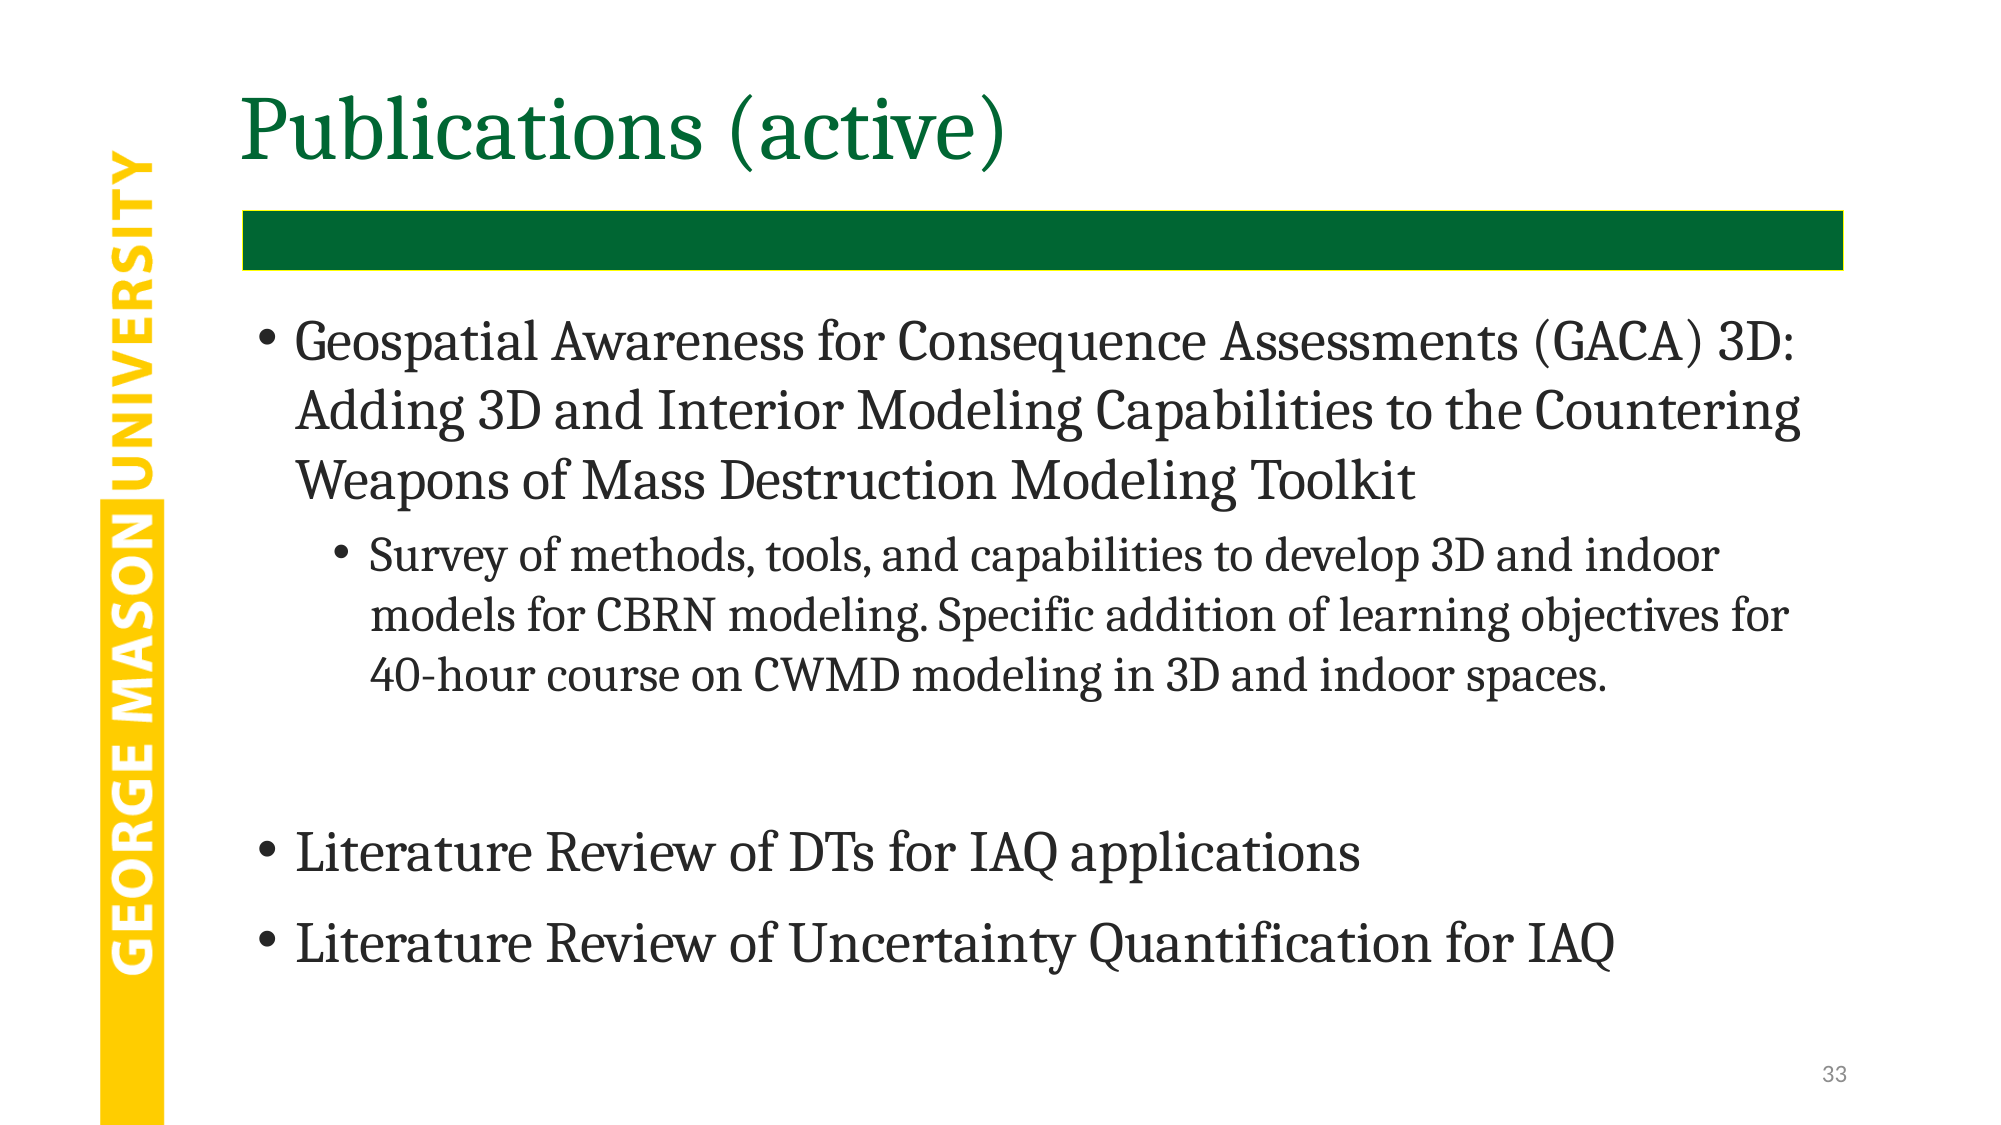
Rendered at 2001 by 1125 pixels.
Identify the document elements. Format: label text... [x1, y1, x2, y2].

picture [74, 115, 188, 1125]
list Geospatial Awareness for Consequence Assessments (GACA) 3D: Adding 3D and Interior Modeling Capabilities to the Countering Weapons of Mass Destruction Modeling Toolkit Survey of methods, tools, and capabilities to develop 3D and indoor models for CBRN modeling. Specific addition of learning objectives for 40-hour course on CWMD modeling in 3D and indoor spaces. Literature Review of DTs for IAQ applications Literature Review of Uncertainty Quantification for IAQ [242, 294, 1844, 1014]
title Publications (active) [224, 44, 1863, 187]
slide_number 33 [1412, 1042, 1863, 1103]
